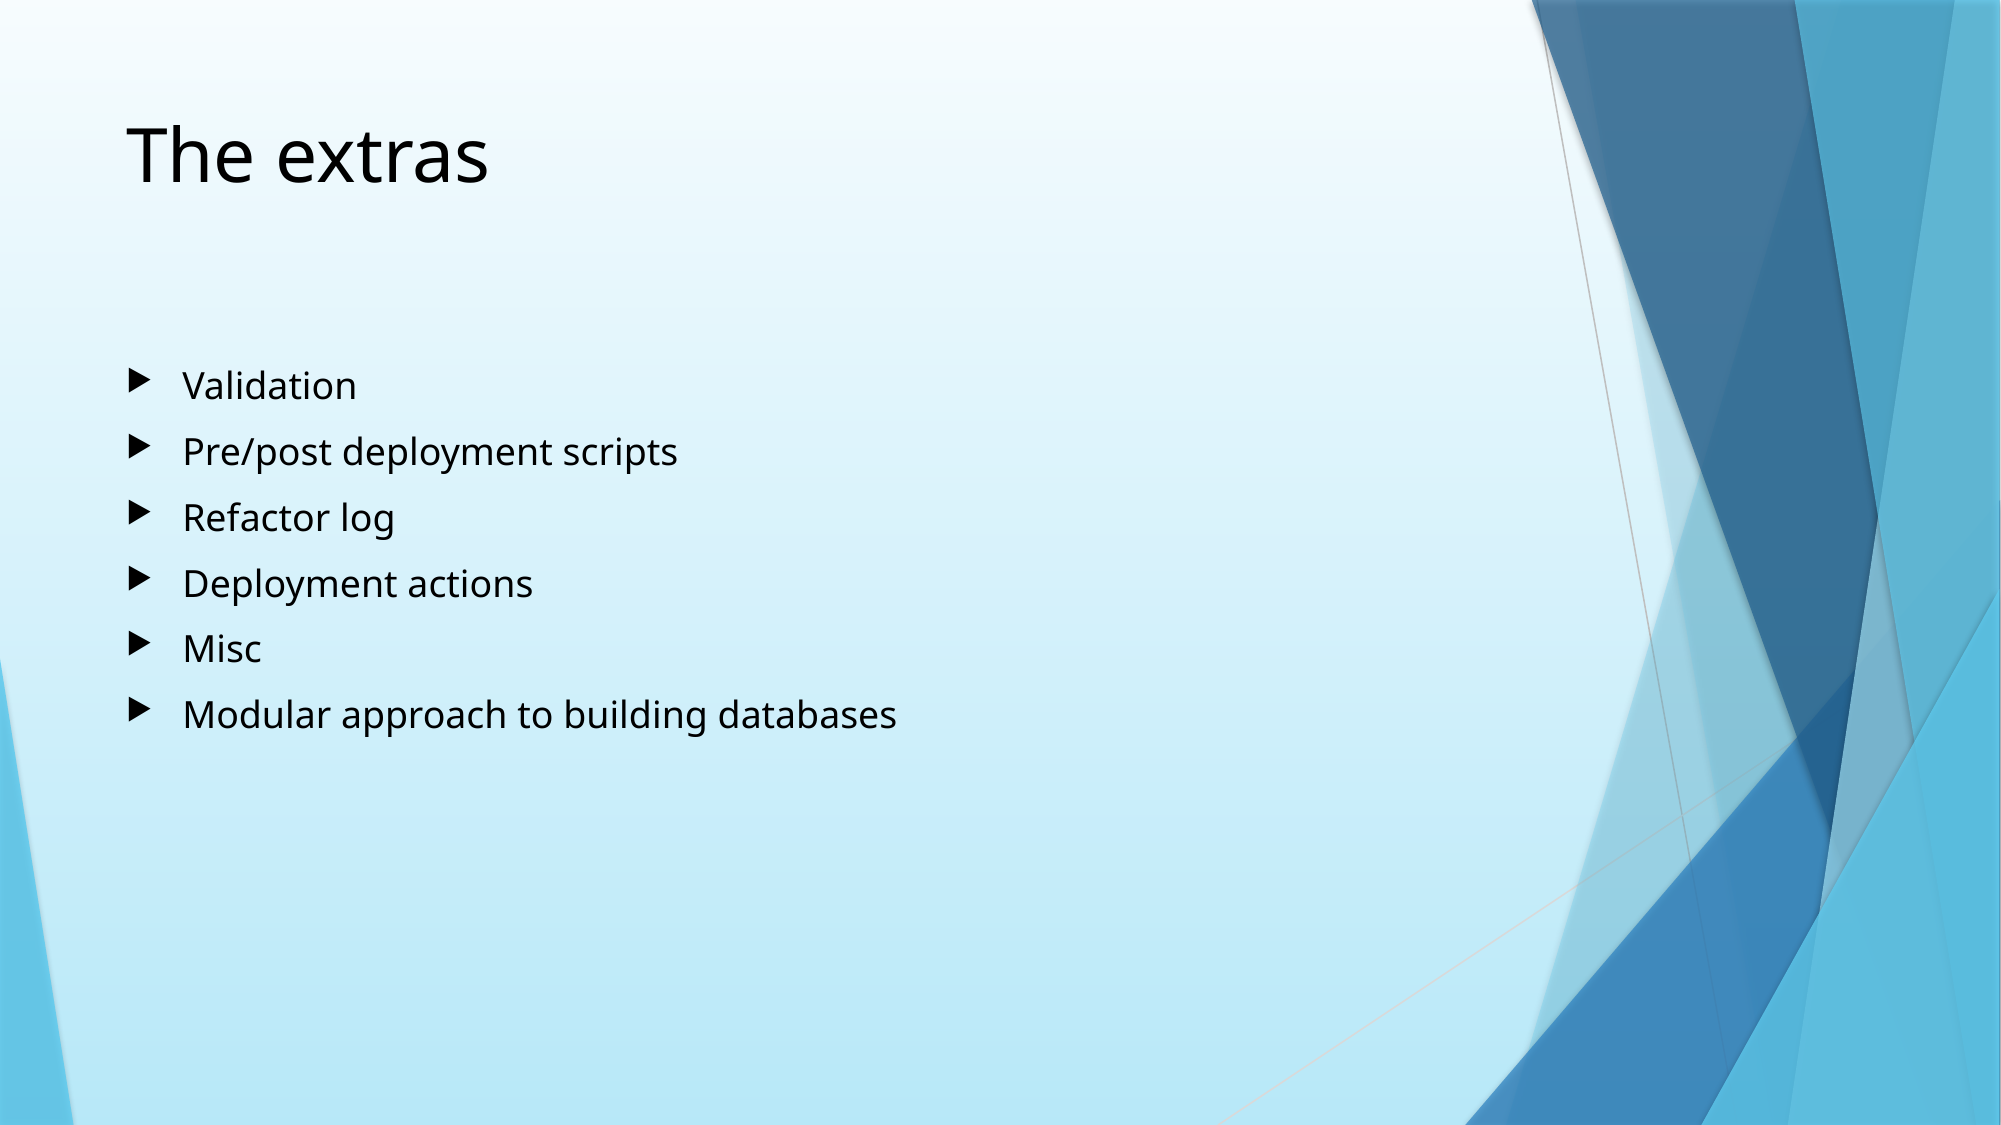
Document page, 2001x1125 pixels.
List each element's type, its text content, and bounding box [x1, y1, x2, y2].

title The extras [111, 99, 1522, 317]
list Validation Pre/post deployment scripts Refactor log Deployment actions Misc Modular approach to building databases [111, 354, 1522, 992]
